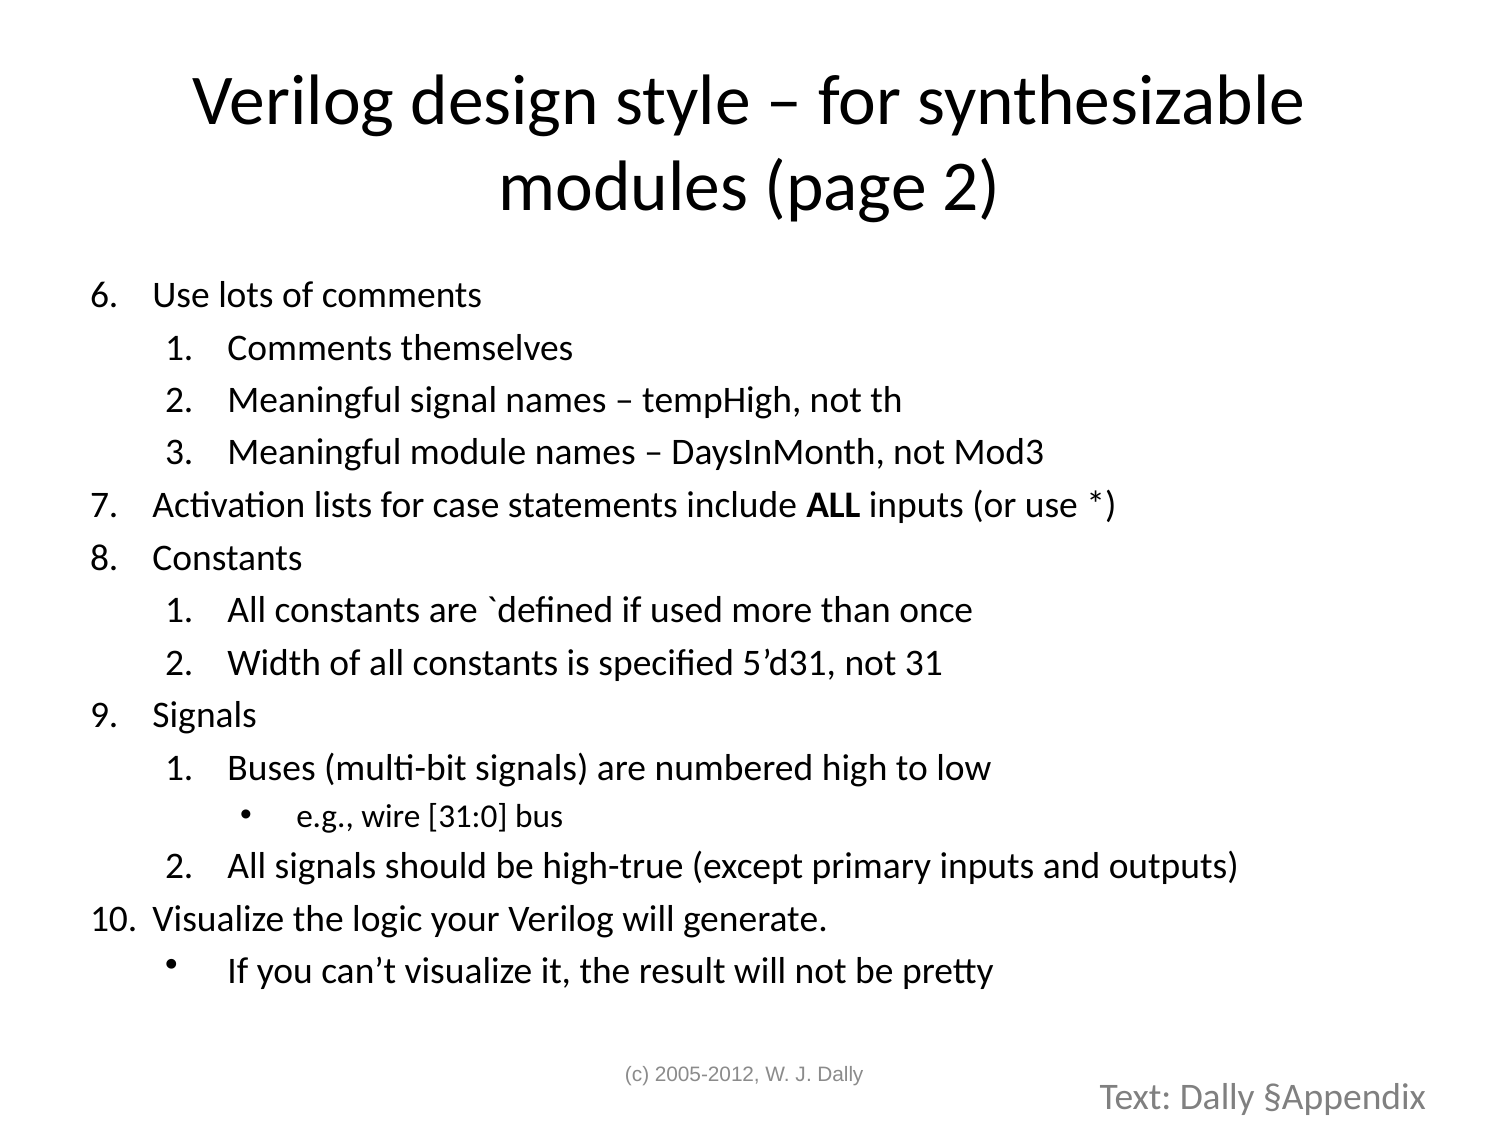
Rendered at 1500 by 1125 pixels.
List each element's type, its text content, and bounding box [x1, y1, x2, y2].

title Verilog design style – for synthesizable modules (page 2) [75, 45, 1425, 233]
list Use lots of comments Comments themselves Meaningful signal names – tempHigh, not th Meaningful module names – DaysInMonth, not Mod3 Activation lists for case statements include ALL inputs (or use *) Constants All constants are `defined if used more than once Width of all constants is specified 5’d31, not 31 Signals Buses (multi-bit signals) are numbered high to low e.g., wire [31:0] bus All signals should be high-true (except primary inputs and outputs) Visualize the logic your Verilog will generate. If you can’t visualize it, the result will not be pretty [75, 262, 1425, 1005]
footer (c) 2005-2012, W. J. Dally [512, 1042, 988, 1103]
text_box Text: Dally §Appendix [1084, 1064, 1498, 1125]
